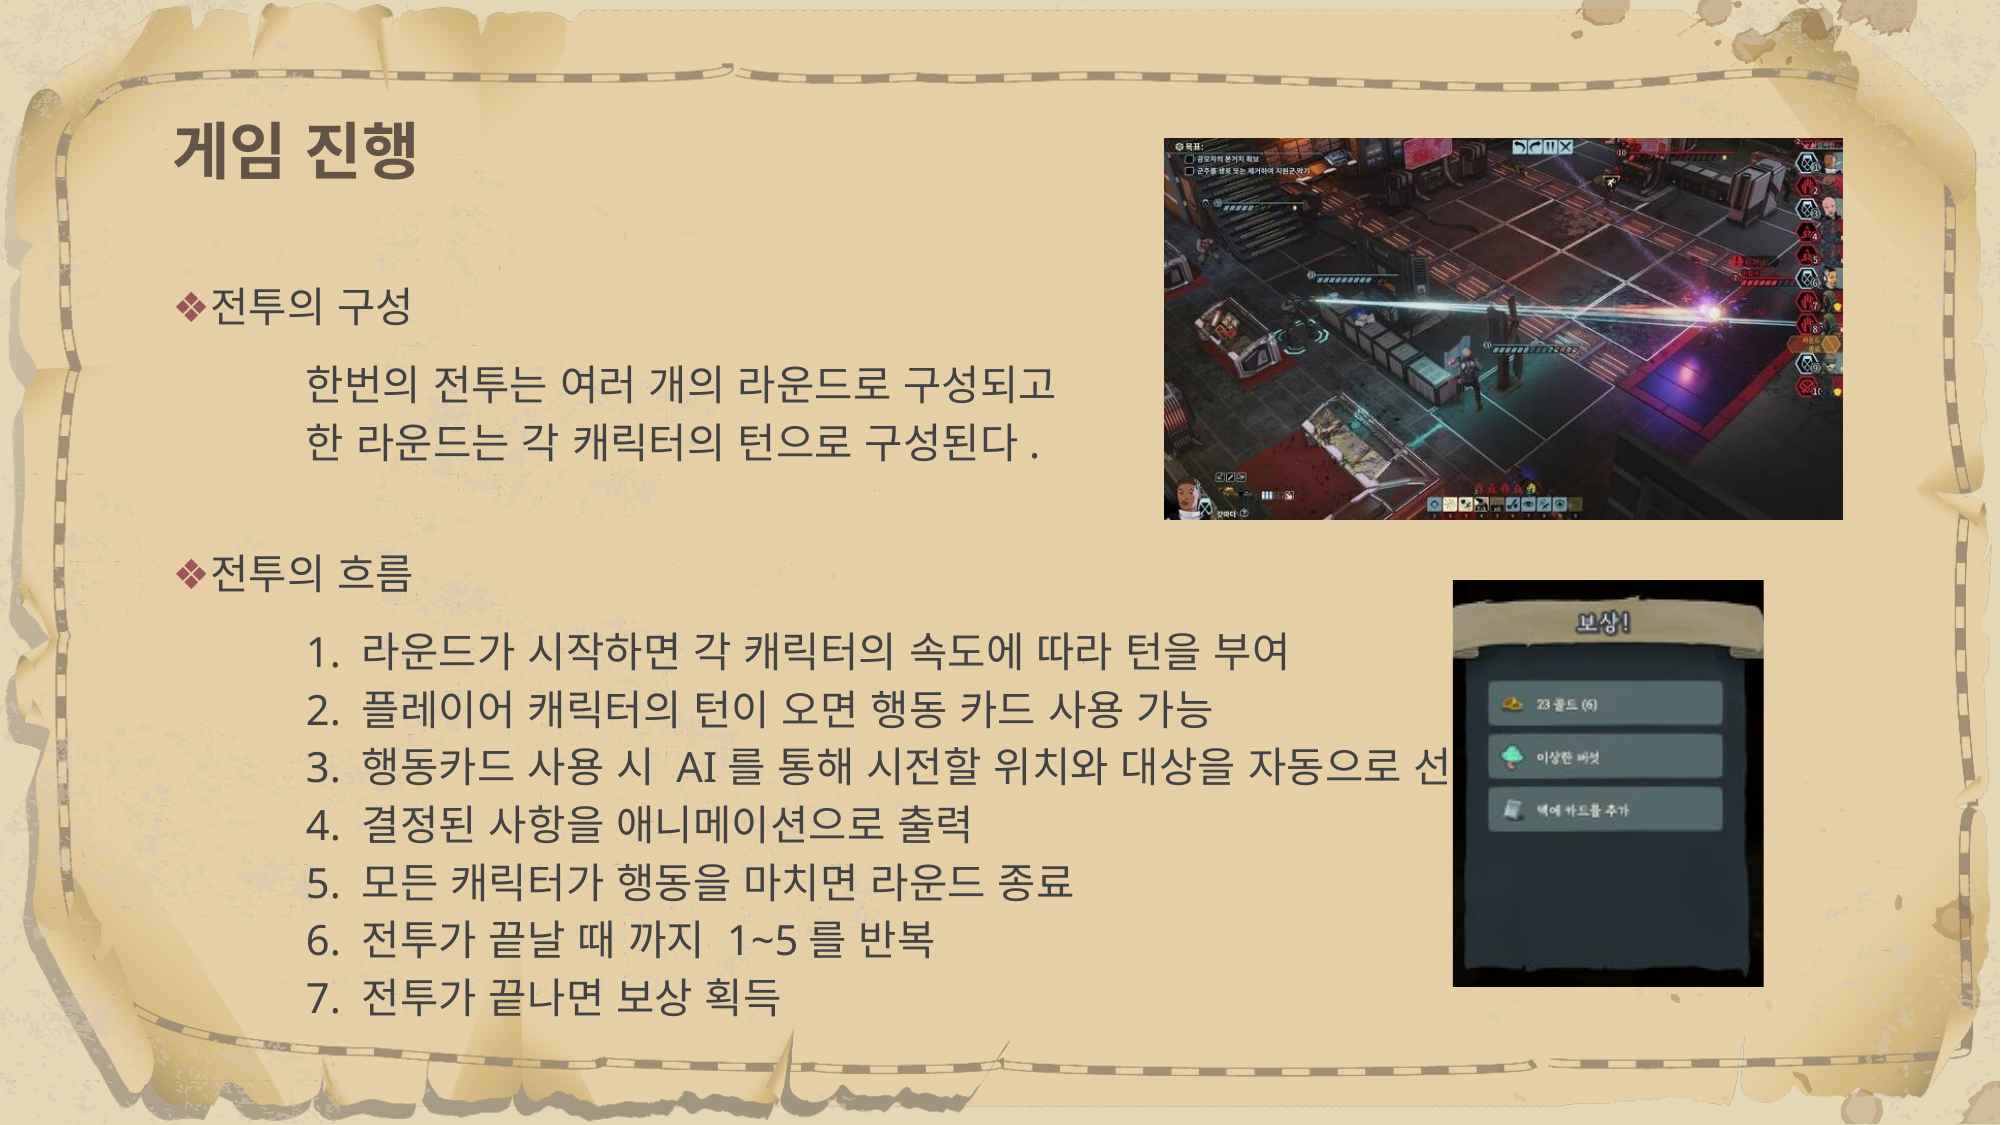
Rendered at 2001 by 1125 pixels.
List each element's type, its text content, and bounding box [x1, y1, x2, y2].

picture [0, 0, 2000, 1124]
title 게임 진행 [157, 97, 1348, 223]
list 전투의 구성 한번의 전투는 여러 개의 라운드로 구성되고 한 라운드는 각 캐릭터의 턴으로 구성된다. 전투의 흐름 1. 라운드가 시작하면 각 캐릭터의 속도에 따라 턴을 부여 2. 플레이어 캐릭터의 턴이 오면 행동 카드 사용 가능 3. 행동카드 사용 시 AI를 통해 시전할 위치와 대상을 자동으로 선택 4. 결정된 사항을 애니메이션으로 출력 5. 모든 캐릭터가 행동을 마치면 라운드 종료 6. 전투가 끝날 때 까지 1~5를 반복 7. 전투가 끝나면 보상 획득 [157, 265, 1843, 1014]
